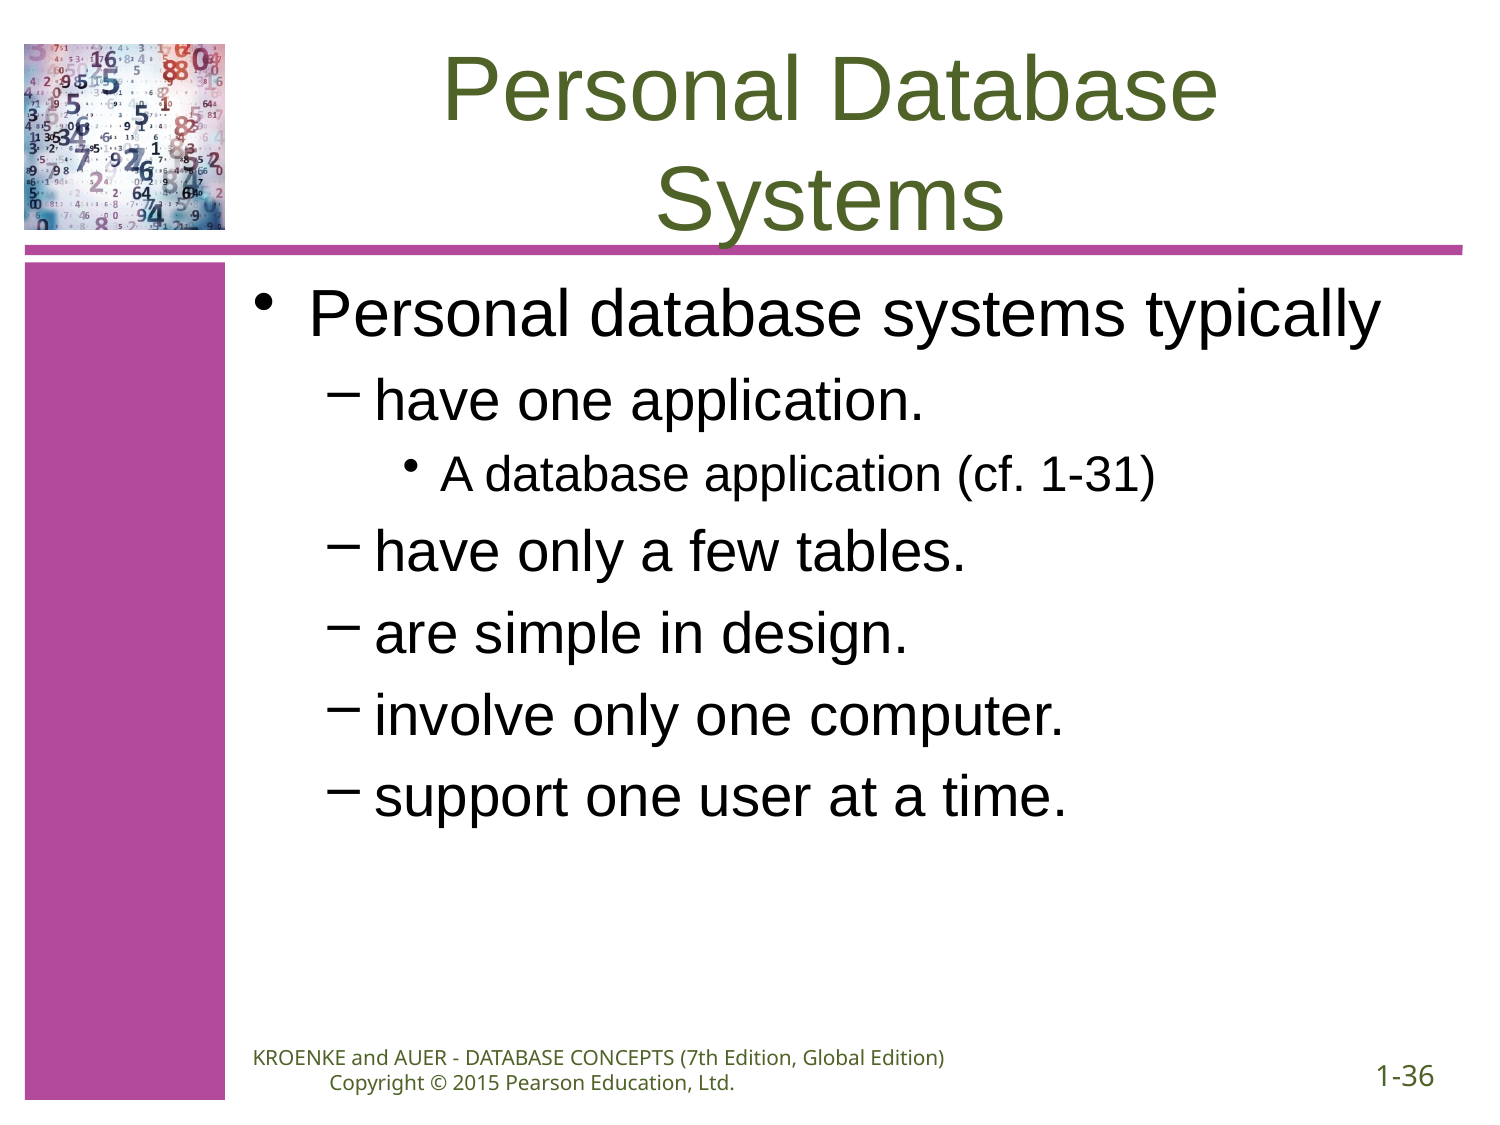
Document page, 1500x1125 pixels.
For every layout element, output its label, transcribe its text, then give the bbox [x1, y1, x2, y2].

slide_number 1-36 [1287, 1049, 1451, 1103]
list Personal database systems typically have one application. A database application (cf. 1-31) have only a few tables. are simple in design. involve only one computer. support one user at a time. [237, 262, 1426, 1026]
picture [24, 44, 225, 230]
title Personal Database Systems [237, 44, 1426, 233]
footer KROENKE and AUER - DATABASE CONCEPTS (7th Edition, Global Edition) Copyright © 2015 Pearson Education, Ltd. [237, 1037, 1088, 1104]
